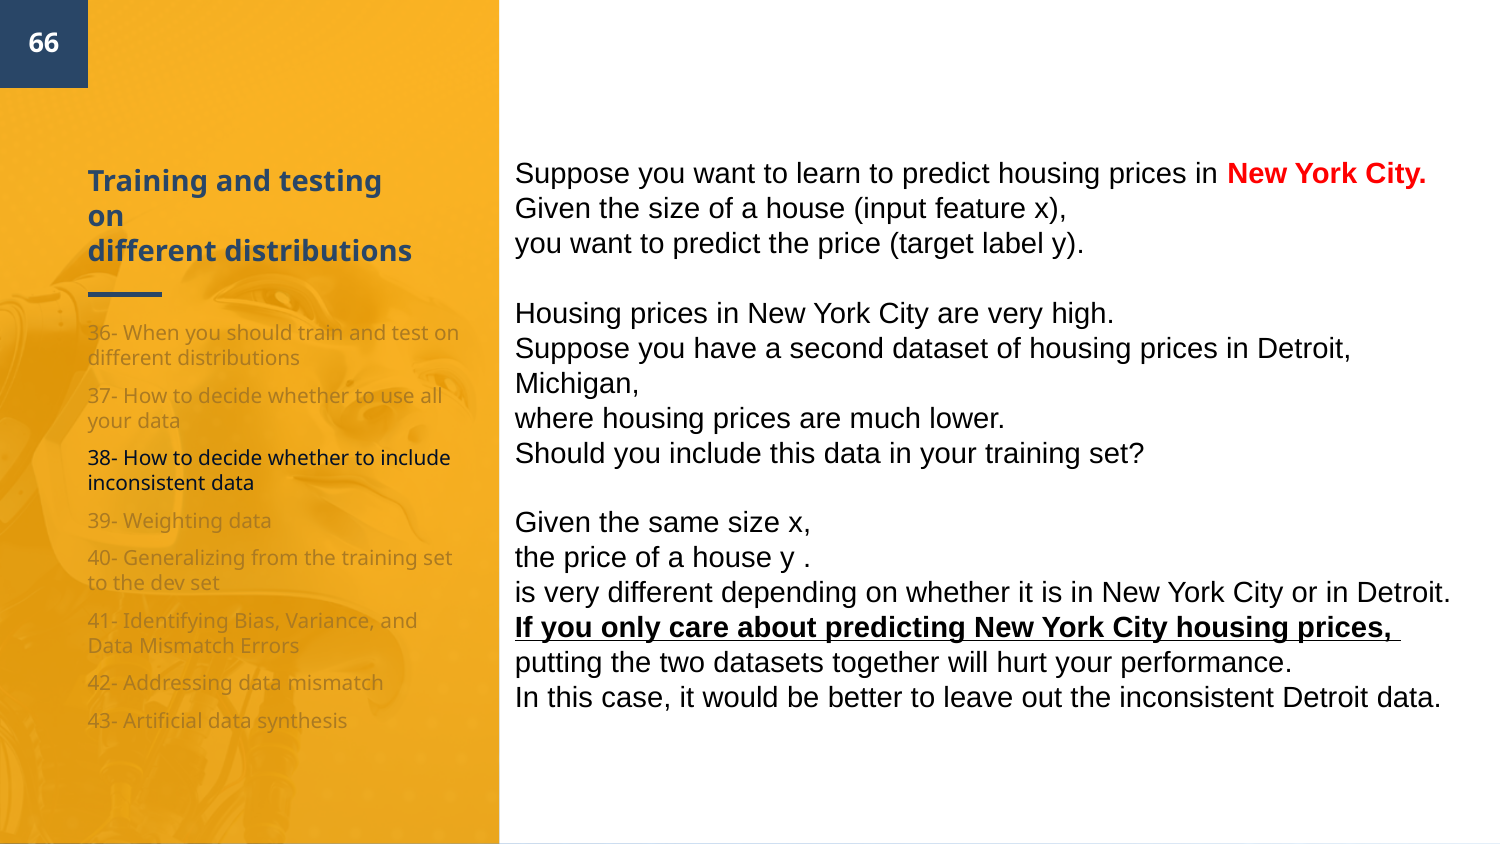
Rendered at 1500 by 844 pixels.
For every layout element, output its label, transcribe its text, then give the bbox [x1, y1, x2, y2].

title Training and testing on different distributions [72, 171, 500, 283]
text_box 36- When you should train and test on different distributions 37- How to decide whether to use all your data 38- How to decide whether to include inconsistent data 39- Weighting data 40- Generalizing from the training set to the dev set 41- Identifying Bias, Variance, and Data Mismatch Errors 42- Addressing data mismatch 43- Artificial data synthesis [72, 304, 475, 822]
text_box Suppose you want to learn to predict housing prices in New York City. Given the size of a house (input feature x), you want to predict the price (target label y). Housing prices in New York City are very high. Suppose you have a second dataset of housing prices in Detroit, Michigan, where housing prices are much lower. Should you include this data in your training set? Given the same size x, the price of a house y . is very different depending on whether it is in New York City or in Detroit. If you only care about predicting New York City housing prices, putting the two datasets together will hurt your performance. In this case, it would be better to leave out the inconsistent Detroit data. [500, 146, 1500, 721]
slide_number 66 [0, 0, 89, 88]
